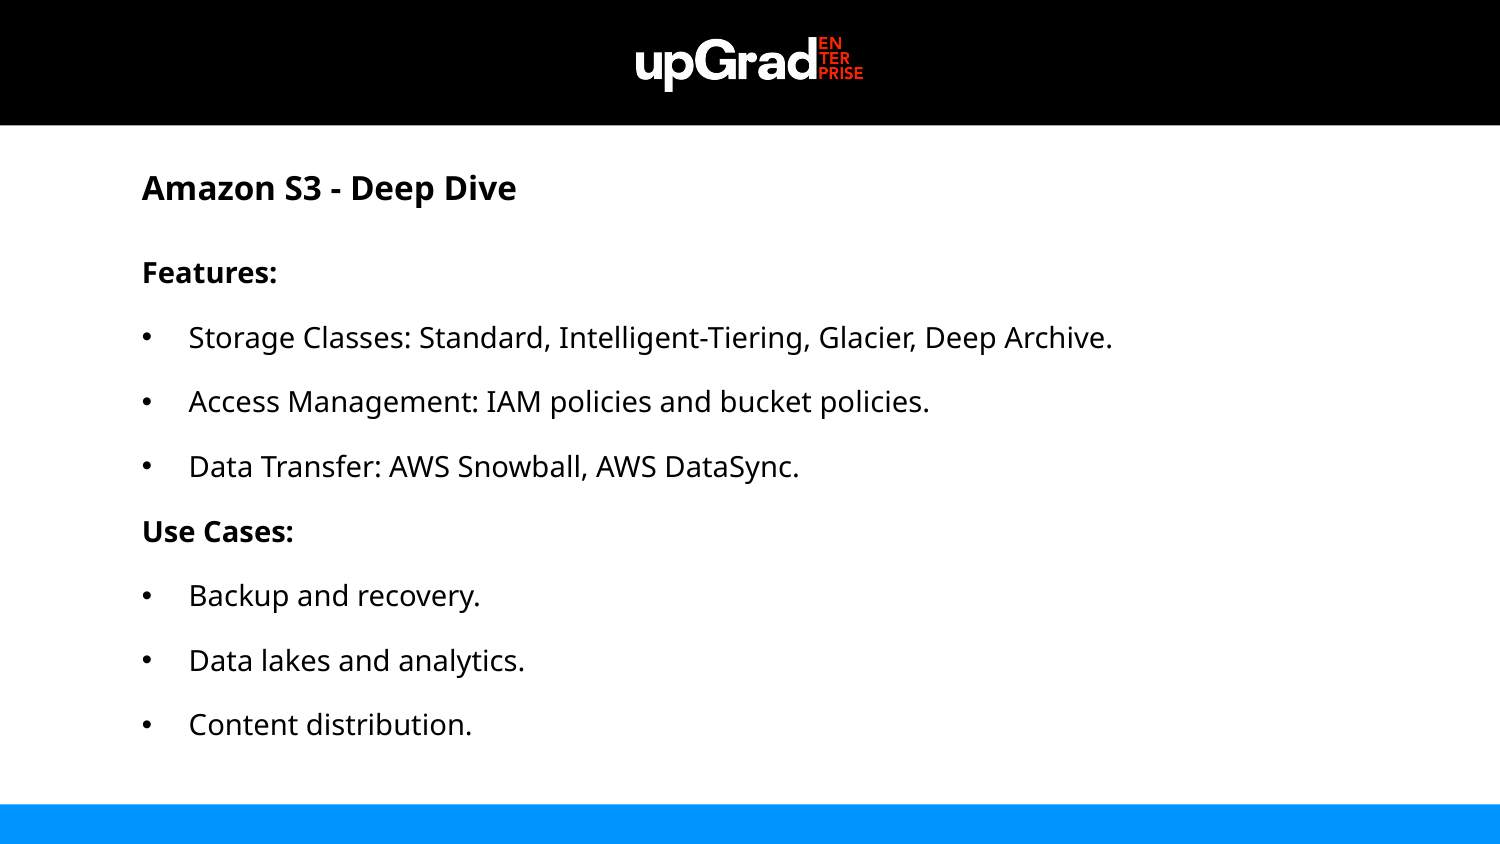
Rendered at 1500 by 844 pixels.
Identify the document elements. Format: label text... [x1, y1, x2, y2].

picture [636, 37, 863, 92]
text_box Amazon S3 - Deep Dive [127, 160, 1077, 215]
text_box Features: Storage Classes: Standard, Intelligent-Tiering, Glacier, Deep Archive. Access Management: IAM policies and bucket policies. Data Transfer: AWS Snowball, AWS DataSync. Use Cases: Backup and recovery. Data lakes and analytics. Content distribution. [127, 238, 1500, 749]
